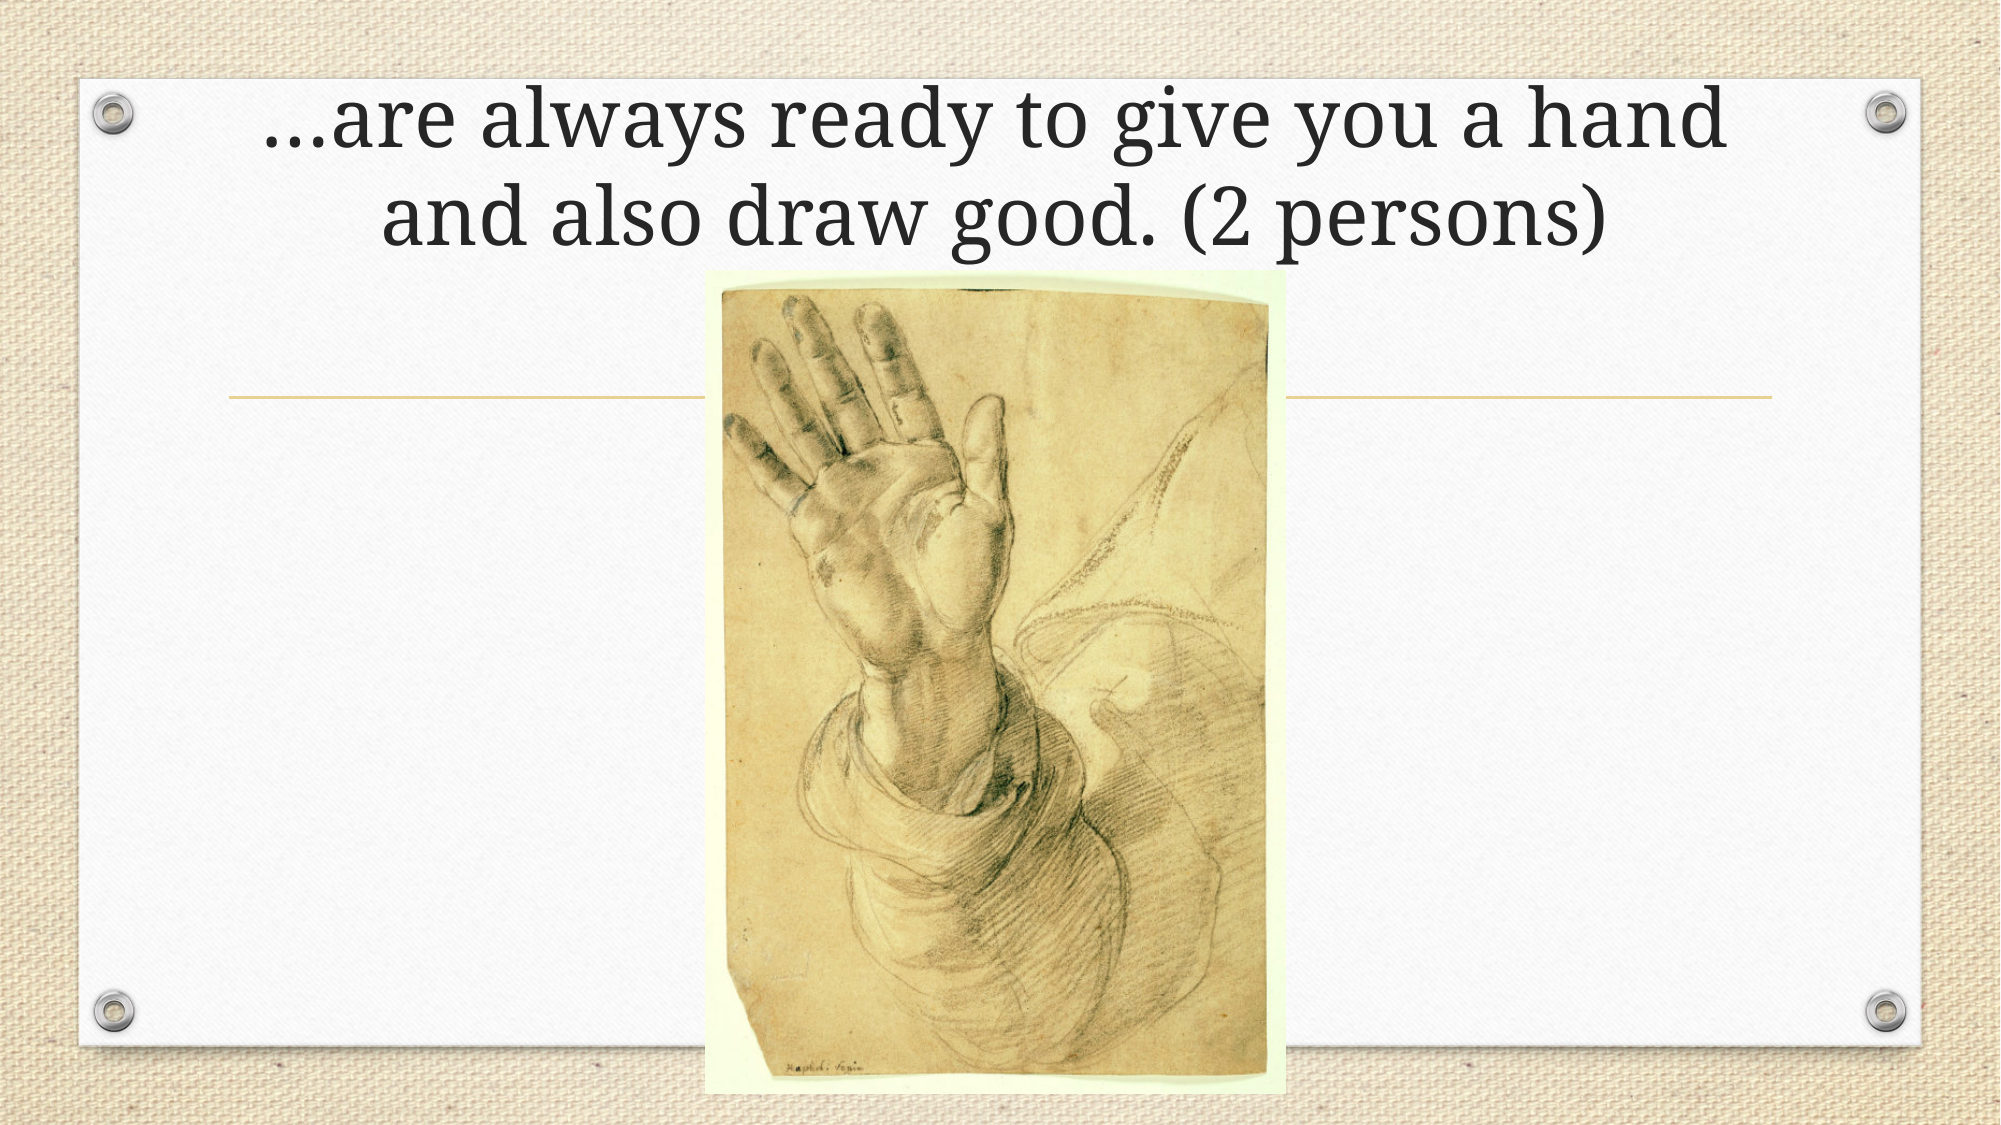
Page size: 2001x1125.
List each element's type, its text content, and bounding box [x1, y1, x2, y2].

picture [0, 0, 2001, 1125]
title …are always ready to give you a hand and also draw good. (2 persons) [208, 56, 1784, 271]
